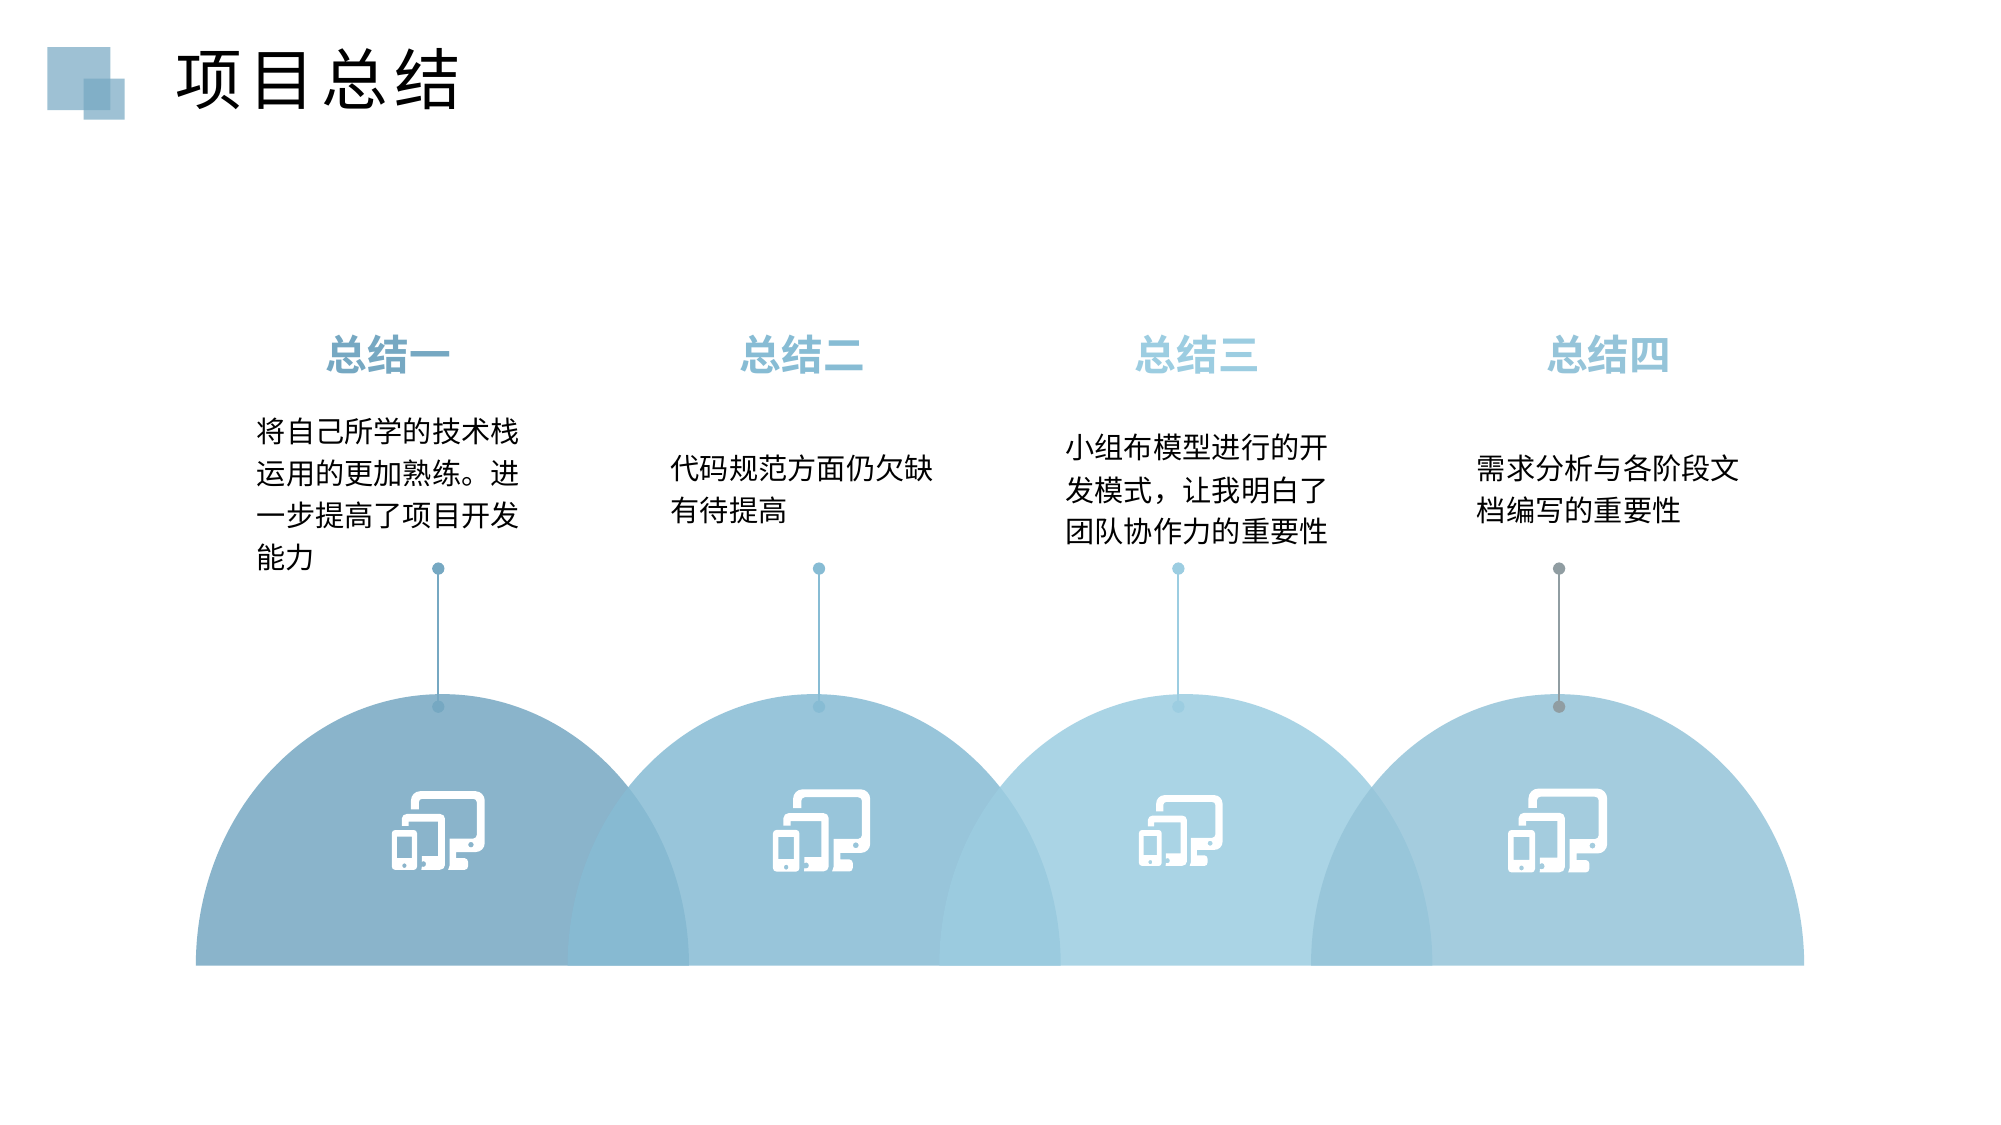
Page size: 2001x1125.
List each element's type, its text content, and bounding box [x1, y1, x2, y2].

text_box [47, 47, 125, 120]
text_box 项目总结 [161, 30, 557, 126]
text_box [195, 326, 1805, 966]
